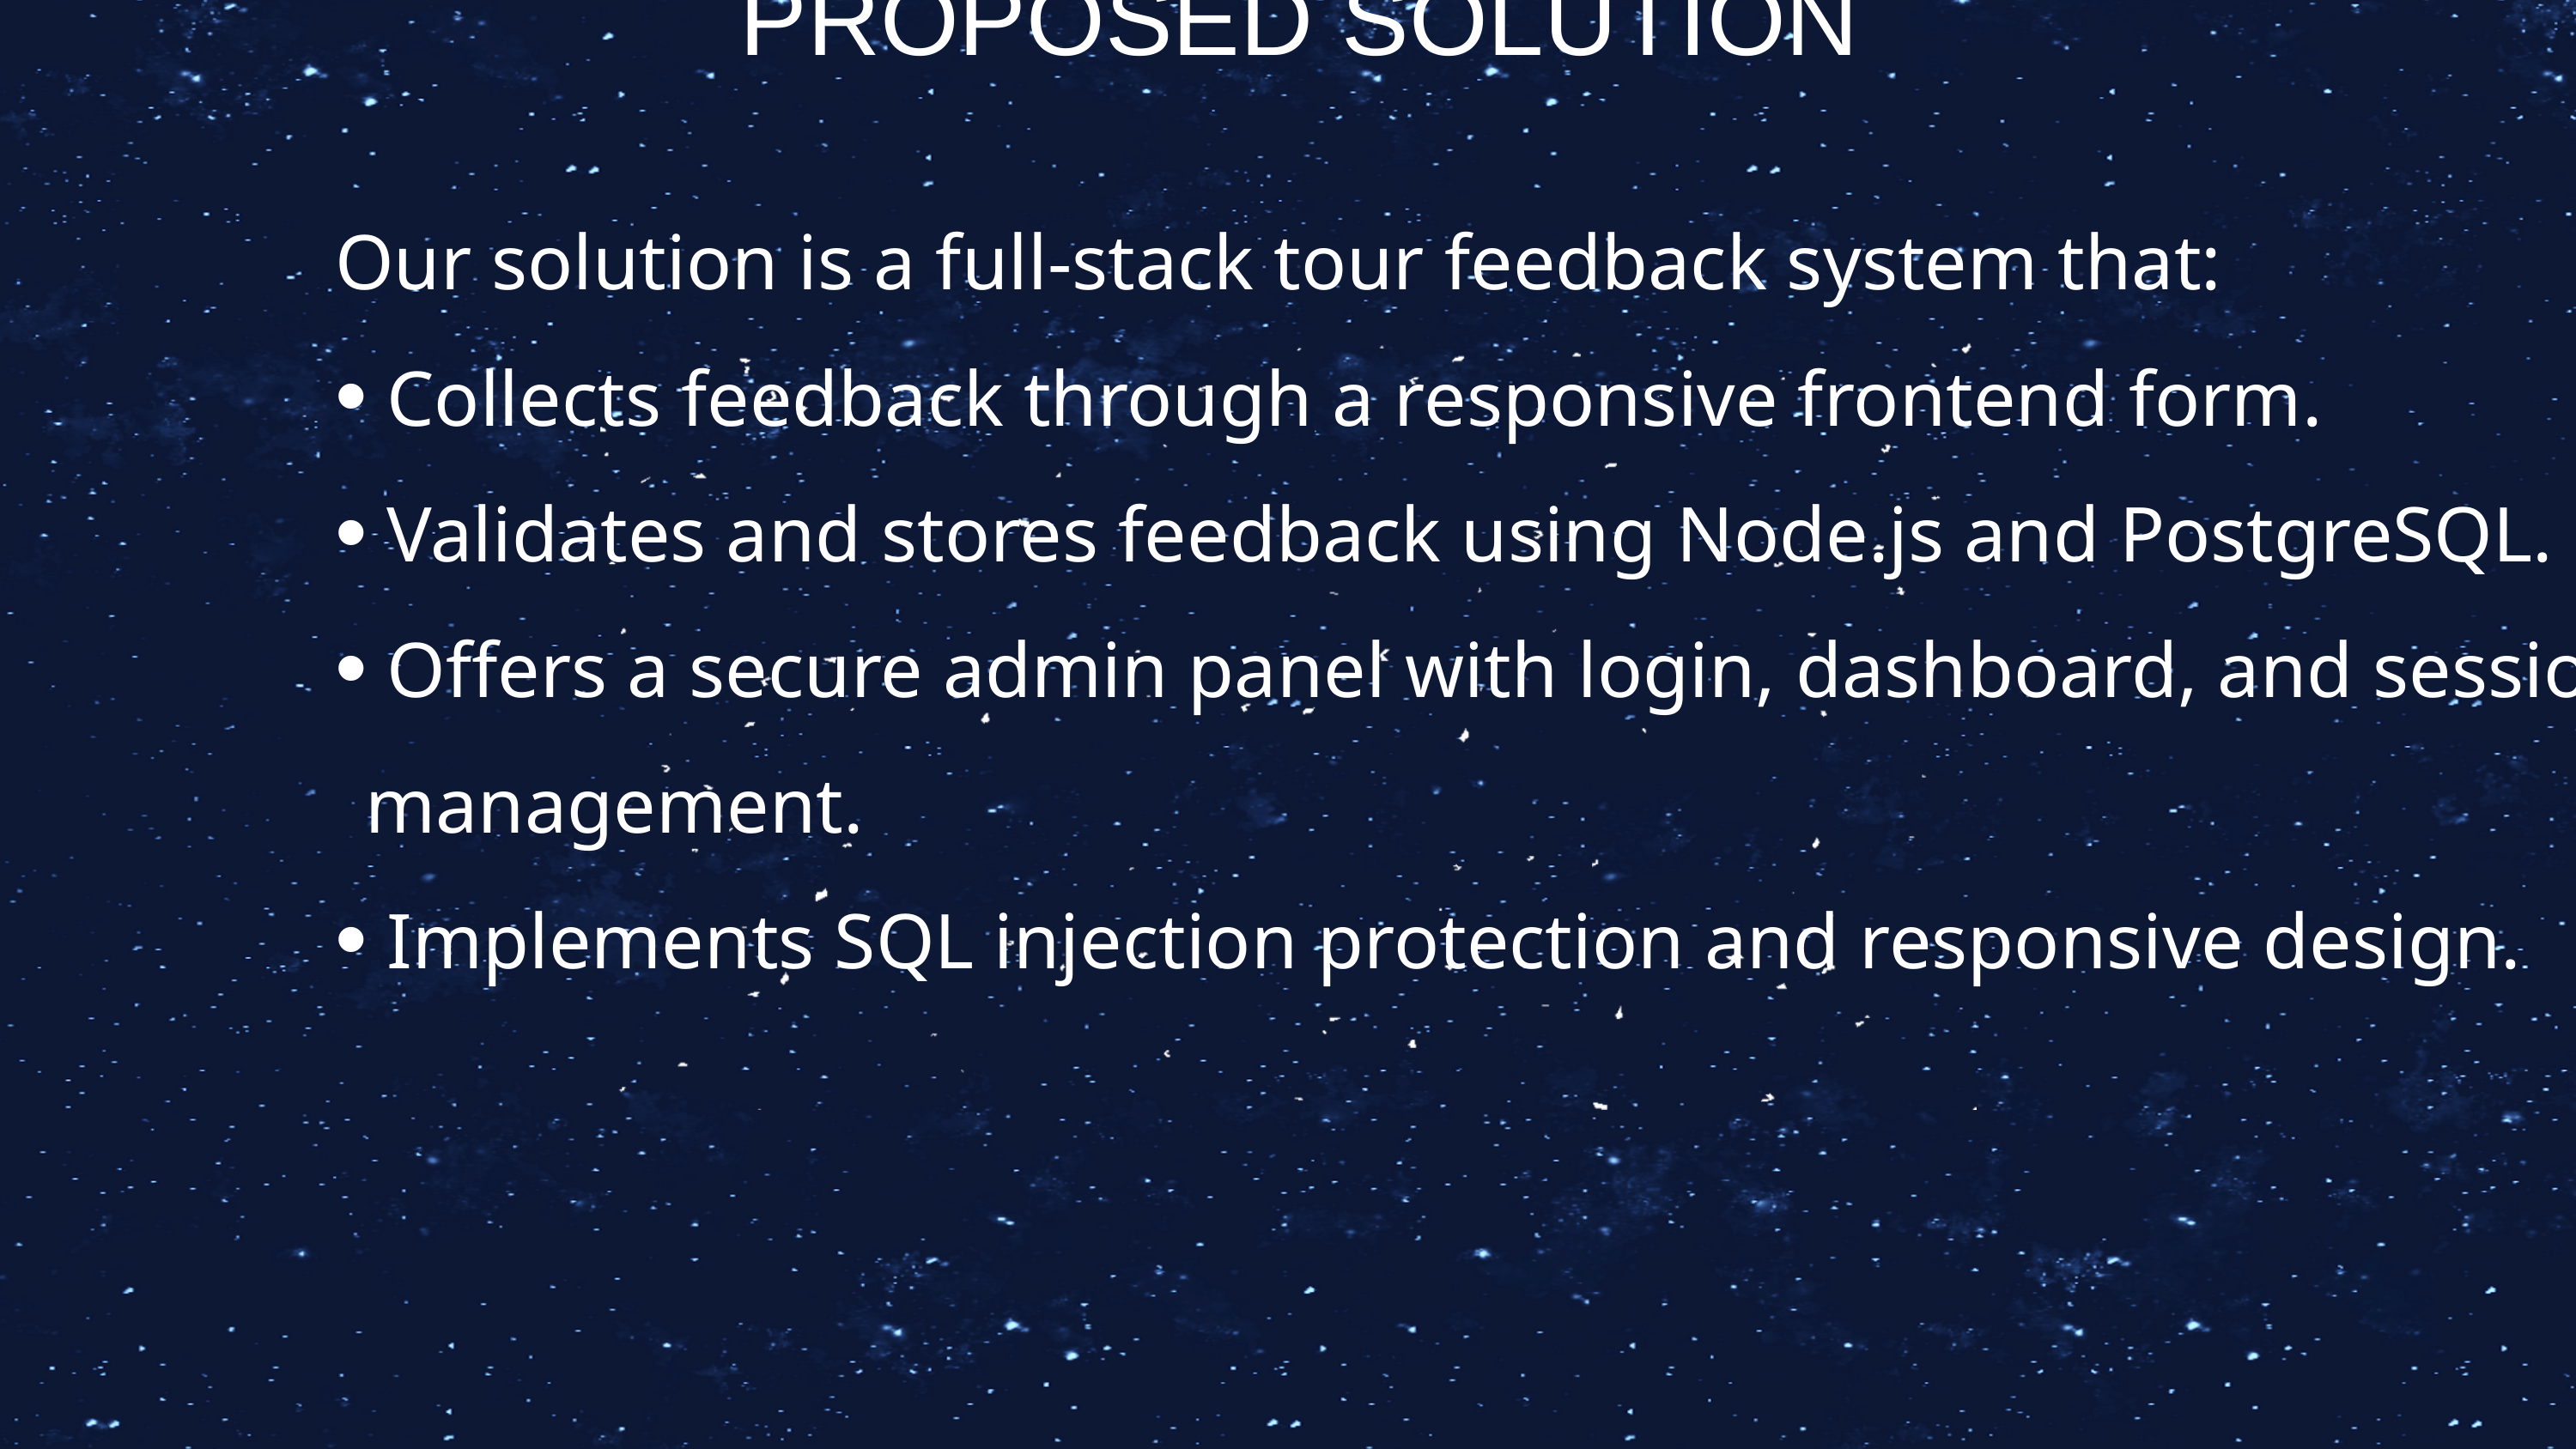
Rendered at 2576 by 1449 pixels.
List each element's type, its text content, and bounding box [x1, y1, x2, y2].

text_box Our solution is a full-stack tour feedback system that: Collects feedback through a responsive frontend form. Validates and stores feedback using Node.js and PostgreSQL. Offers a secure admin panel with login, dashboard, and session management. Implements SQL injection protection and responsive design. [335, 169, 2576, 985]
text_box [0, 0, 2576, 1449]
text_box PROPOSED SOLUTION [656, 0, 1943, 76]
picture [599, 338, 1977, 1110]
